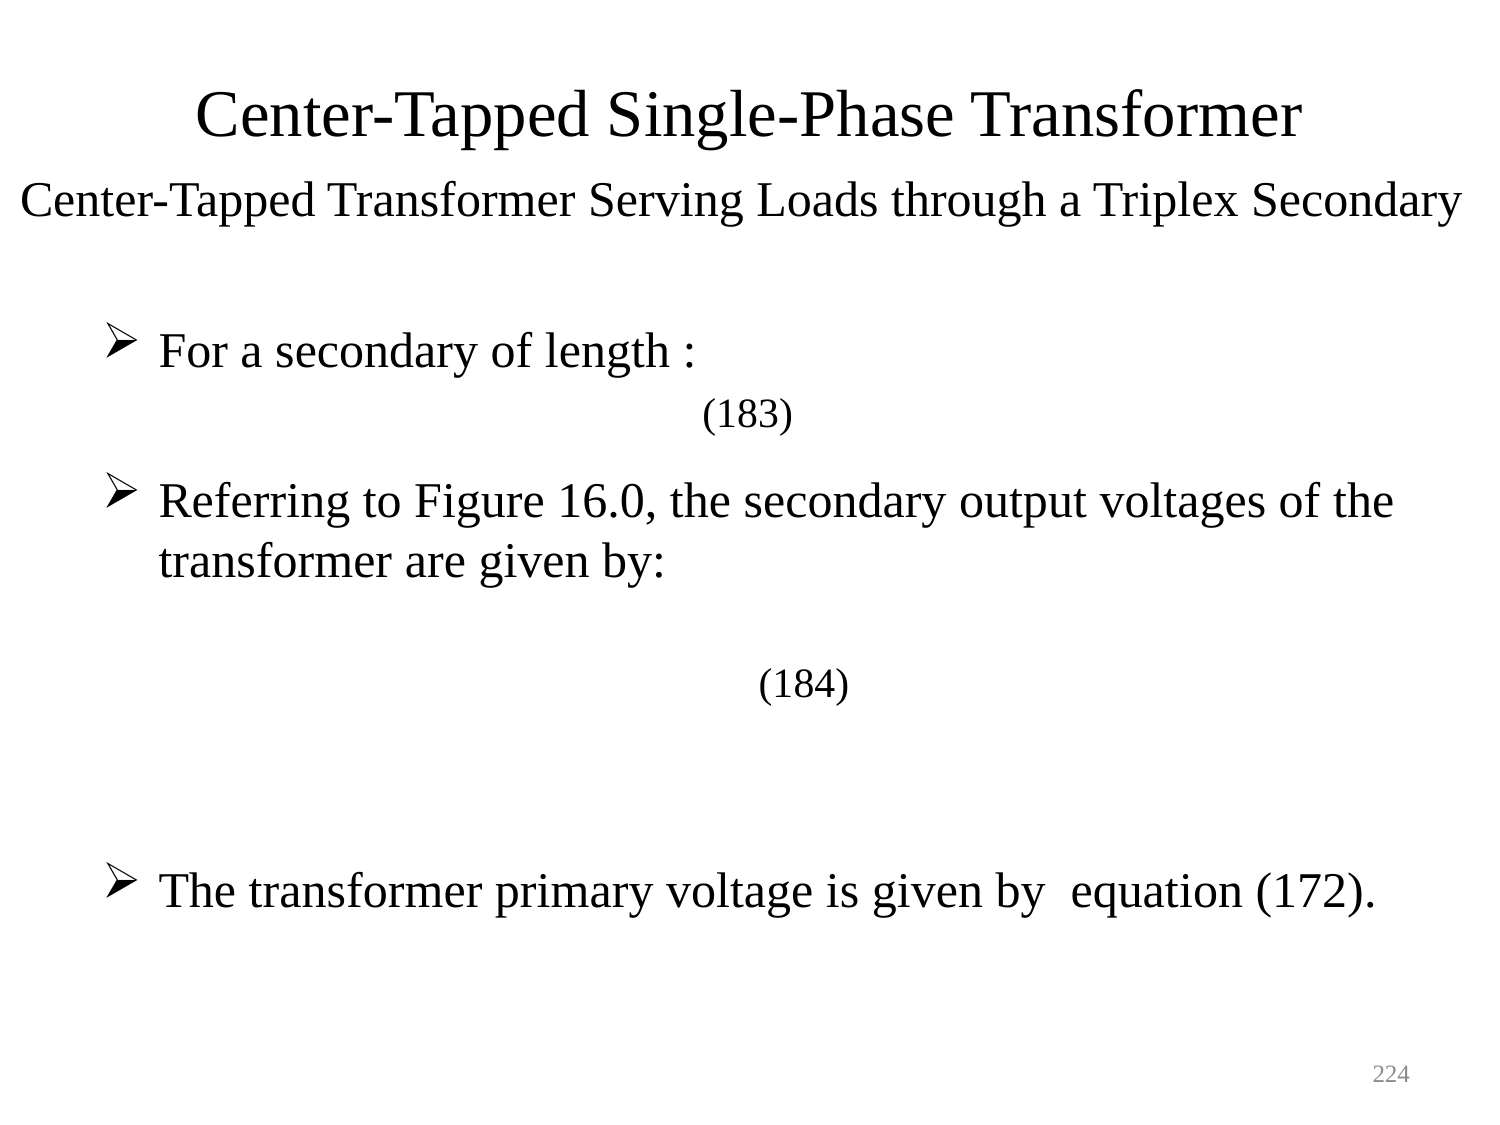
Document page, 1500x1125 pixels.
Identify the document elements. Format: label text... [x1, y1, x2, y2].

slide_number 224 [1074, 1042, 1425, 1103]
text_box Center-Tapped Single-Phase Transformer Center-Tapped Transformer Serving Loads through a Triplex Secondary [0, 62, 1500, 238]
